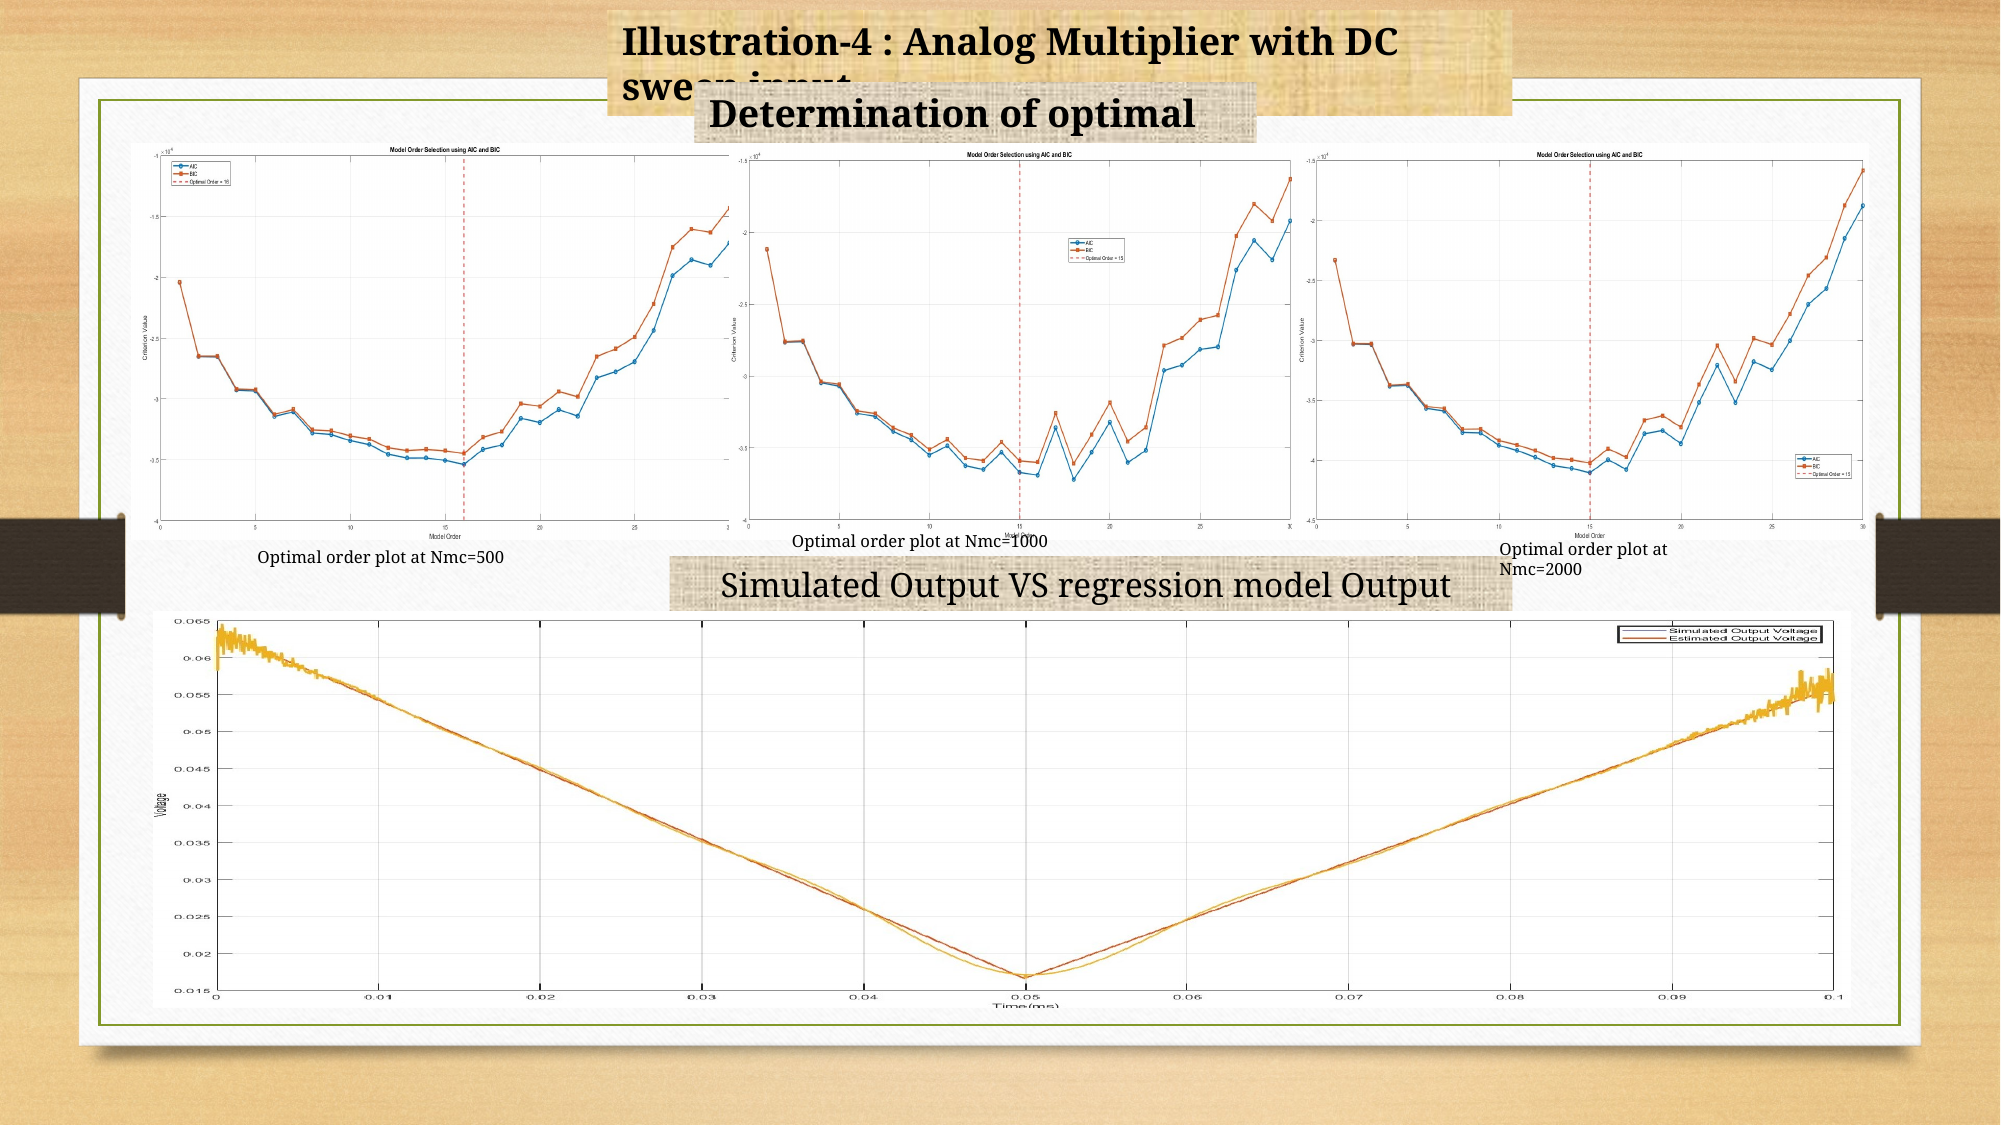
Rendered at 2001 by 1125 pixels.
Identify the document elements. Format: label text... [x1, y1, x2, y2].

text_box Optimal order plot at Nmc=1000 [777, 540, 1358, 559]
text_box Determination of optimal Order [694, 82, 1257, 142]
text_box Optimal order plot at Nmc=2000 [1484, 540, 1763, 587]
text_box Simulated Output VS regression model Output [669, 556, 1513, 611]
text_box Illustration-4 : Analog Multiplier with DC sweep input [607, 10, 1513, 116]
picture [0, 0, 2001, 1125]
text_box Optimal order plot at Nmc=500 [242, 540, 1247, 574]
